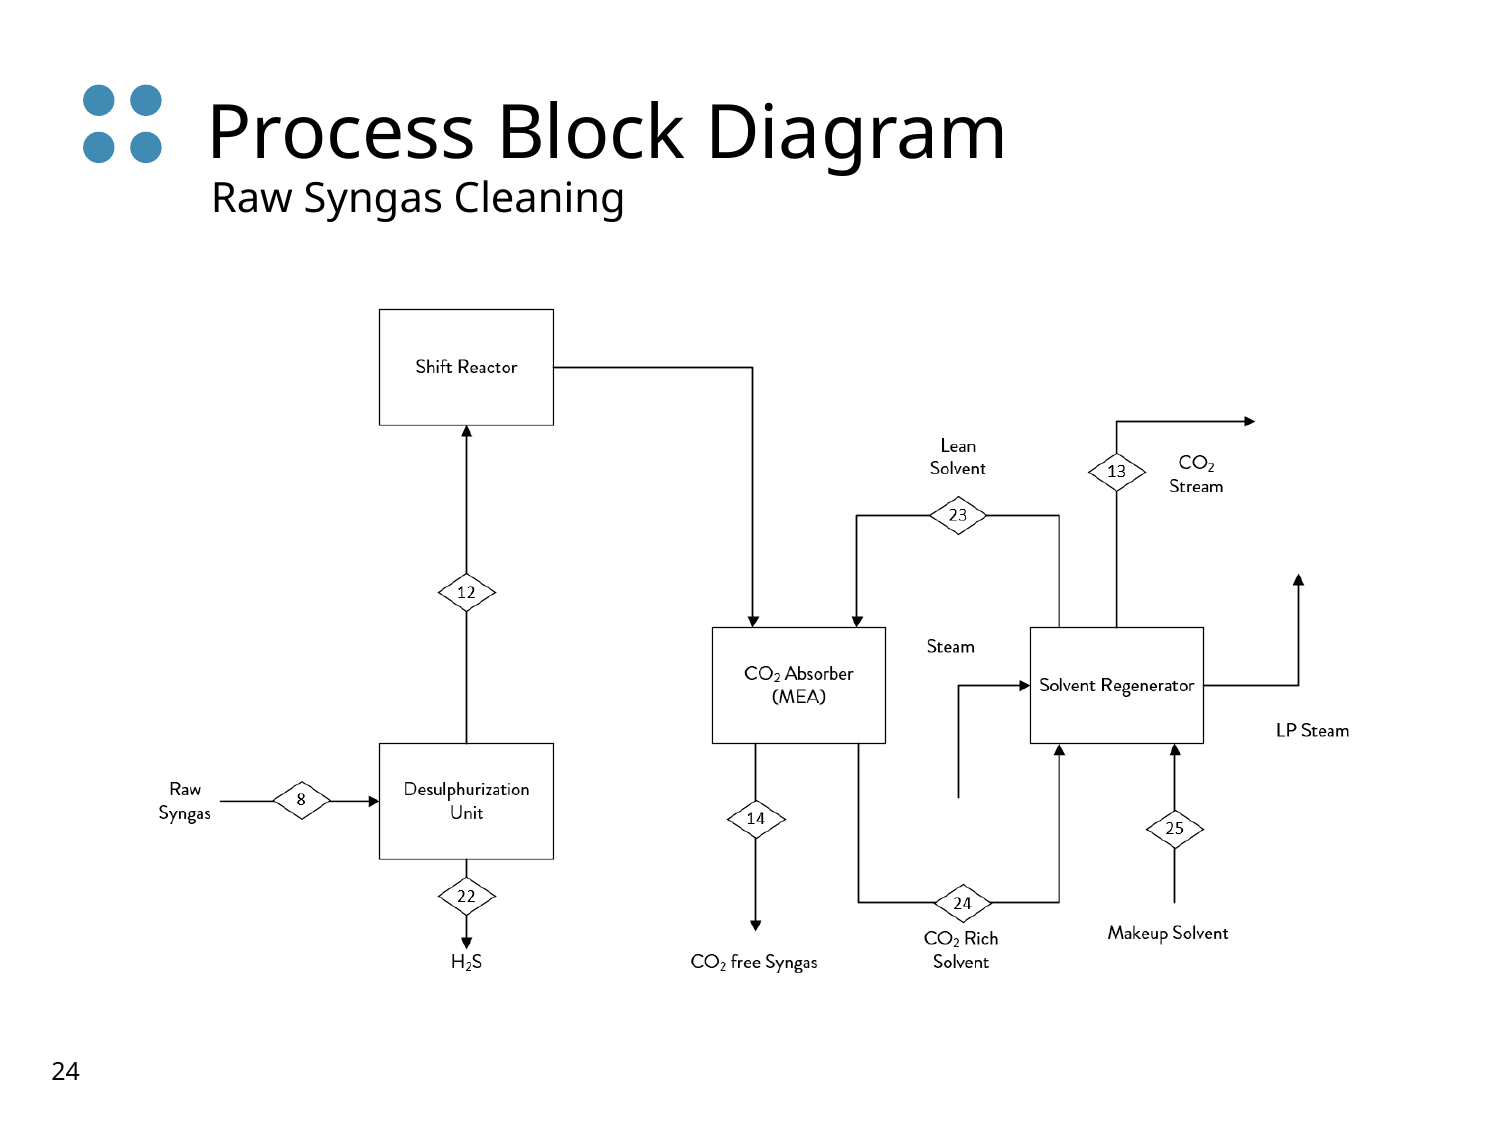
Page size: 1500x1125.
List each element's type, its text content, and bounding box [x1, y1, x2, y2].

text_box Process Block Diagram [191, 76, 1250, 182]
picture [144, 294, 1386, 982]
slide_number 24 [9, 1035, 123, 1110]
text_box Raw Syngas Cleaning [196, 163, 699, 228]
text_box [83, 84, 162, 164]
